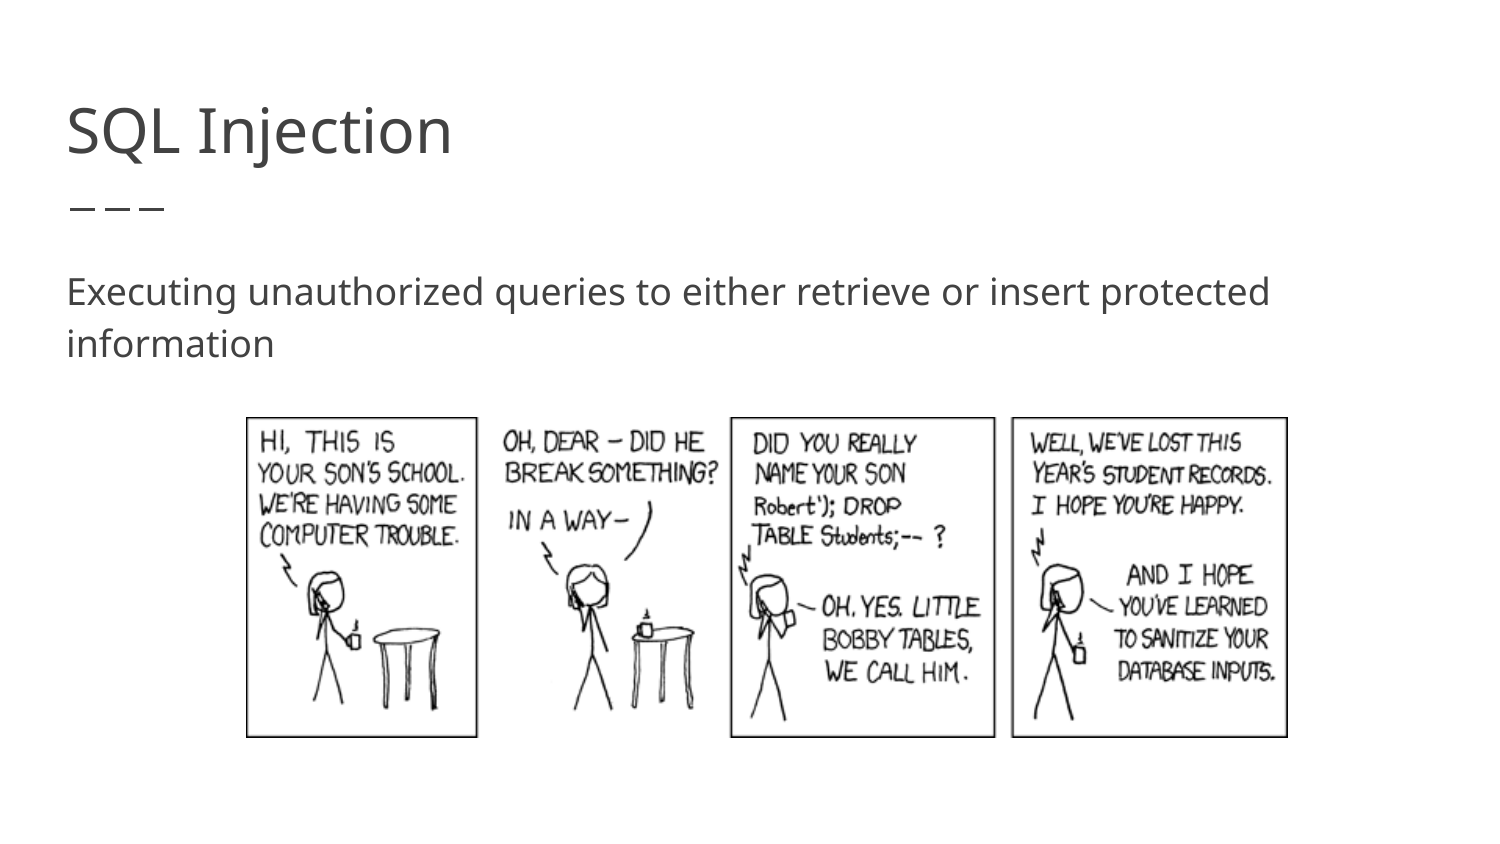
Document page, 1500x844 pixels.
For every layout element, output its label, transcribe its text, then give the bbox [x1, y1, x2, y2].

title SQL Injection [51, 61, 1449, 182]
list Executing unauthorized queries to either retrieve or insert protected information [51, 246, 1449, 653]
picture [246, 417, 1288, 739]
